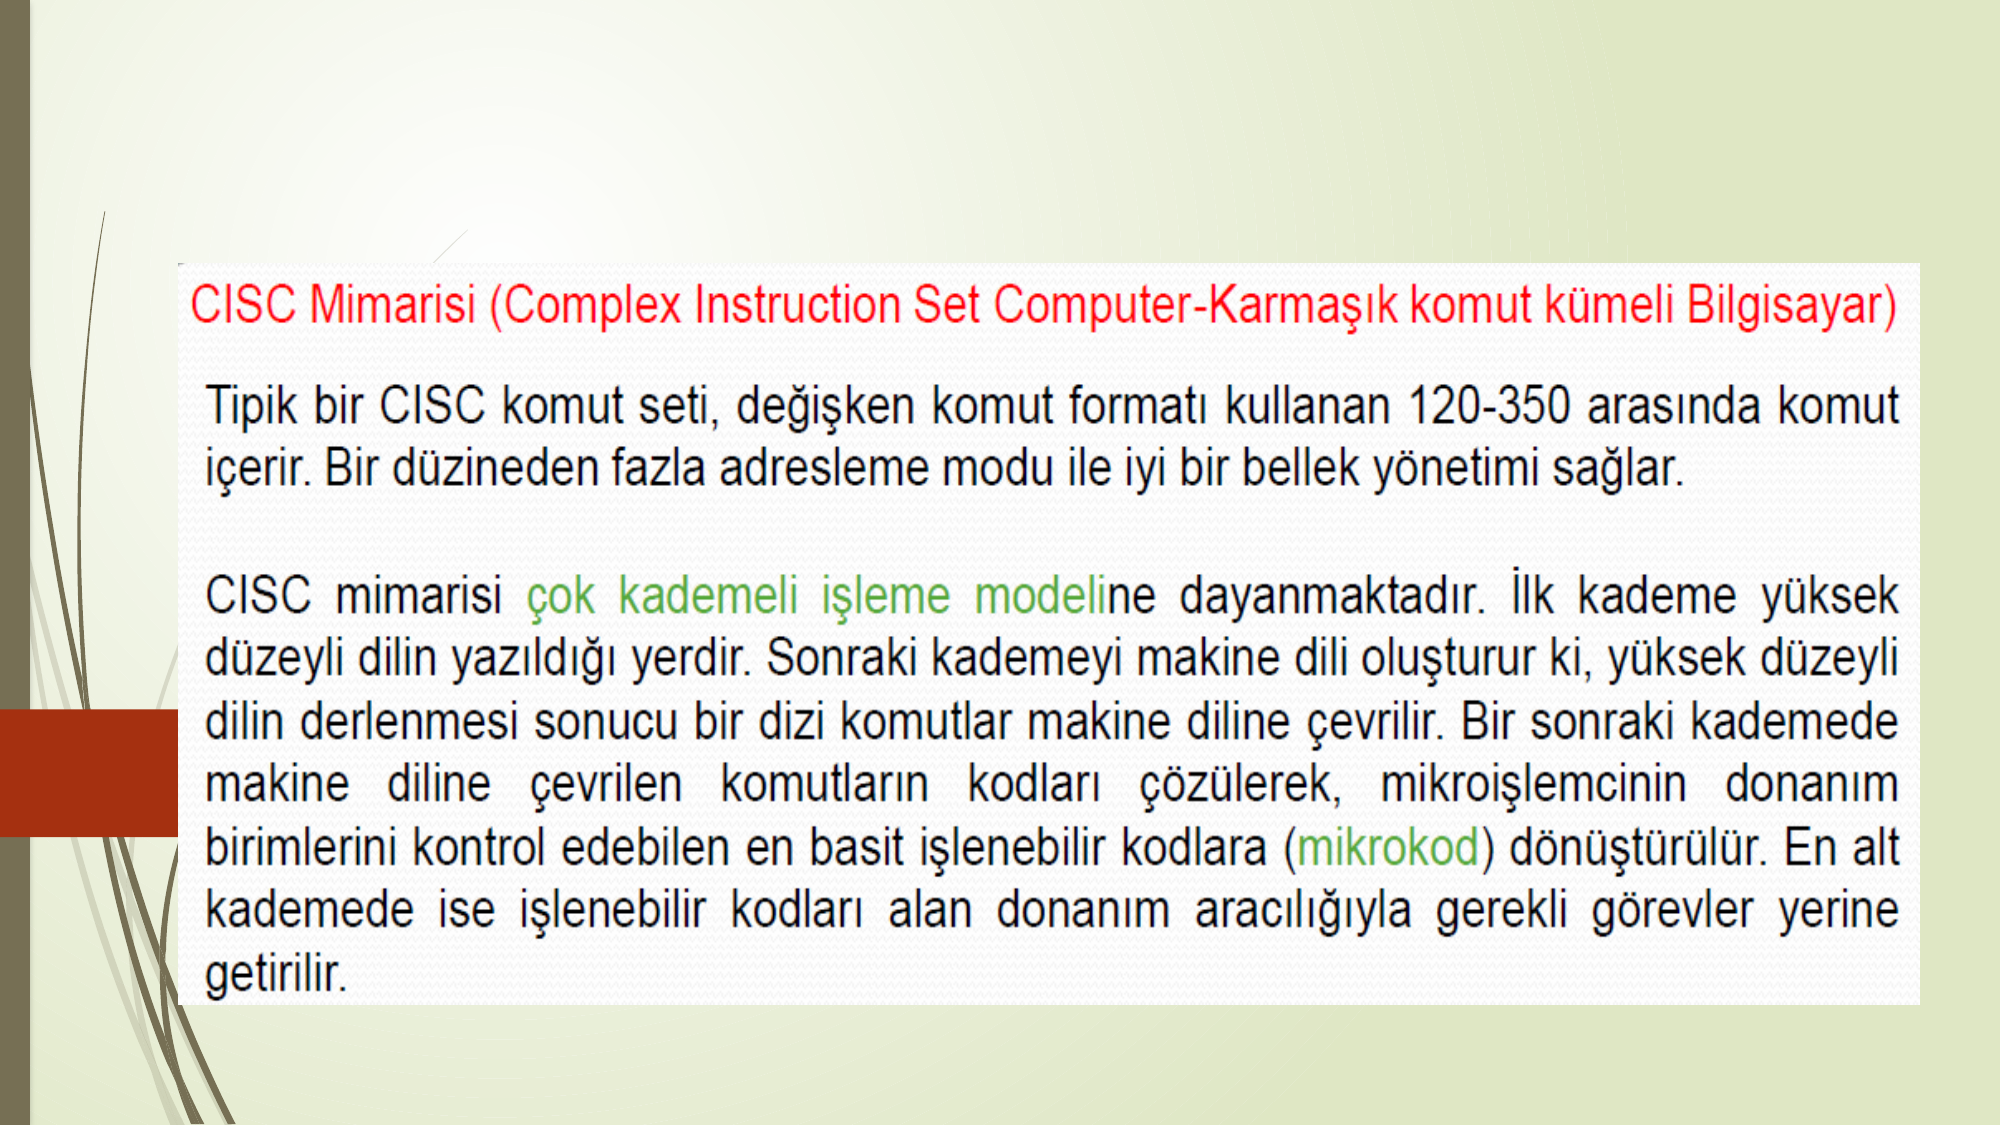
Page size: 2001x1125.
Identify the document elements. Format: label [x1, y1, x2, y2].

picture [178, 262, 1921, 1006]
